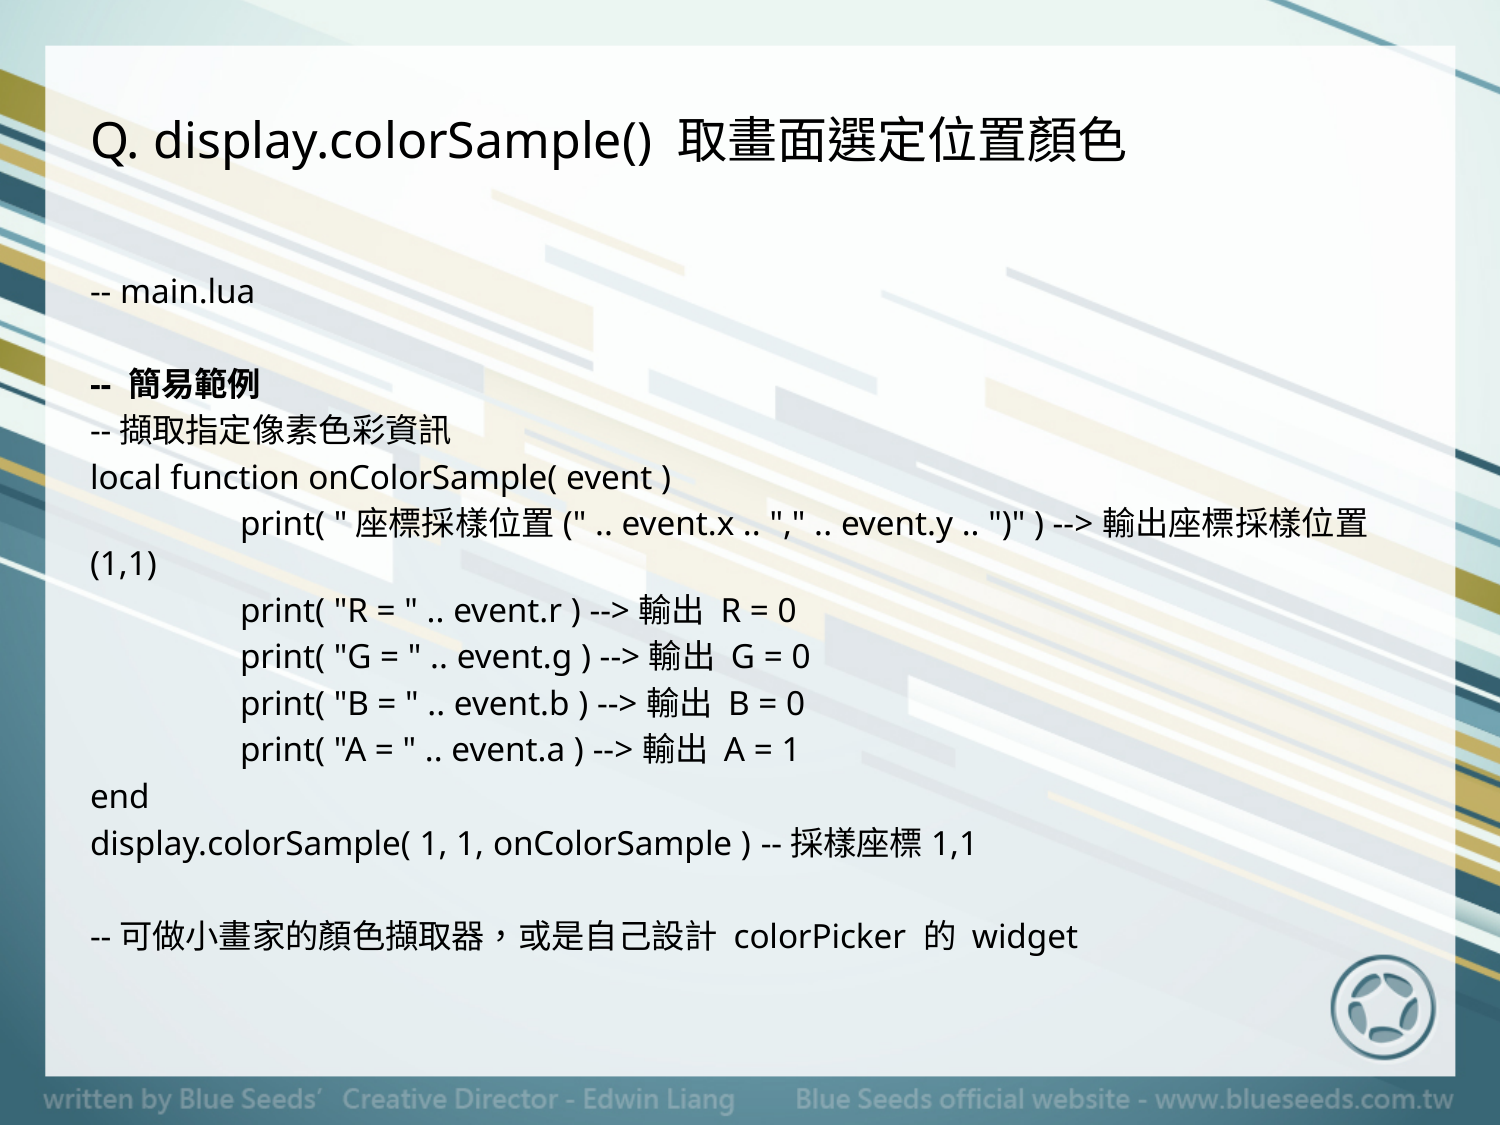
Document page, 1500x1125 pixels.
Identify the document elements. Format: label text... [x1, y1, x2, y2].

list -- main.lua -- 簡易範例 --擷取指定像素色彩資訊 local function onColorSample( event ) print( "座標採樣位置(" .. event.x .. "," .. event.y .. ")" ) -->輸出座標採樣位置(1,1) print( "R = " .. event.r ) -->輸出 R = 0 print( "G = " .. event.g ) -->輸出 G = 0 print( "B = " .. event.b ) -->輸出 B = 0 print( "A = " .. event.a ) -->輸出 A = 1 end display.colorSample( 1, 1, onColorSample ) --採樣座標1,1 --可做小畫家的顏色擷取器，或是自己設計 colorPicker 的 widget [75, 262, 1436, 1005]
picture [0, 0, 1500, 1125]
title Q. display.colorSample() 取畫面選定位置顏色 [75, 45, 1425, 233]
